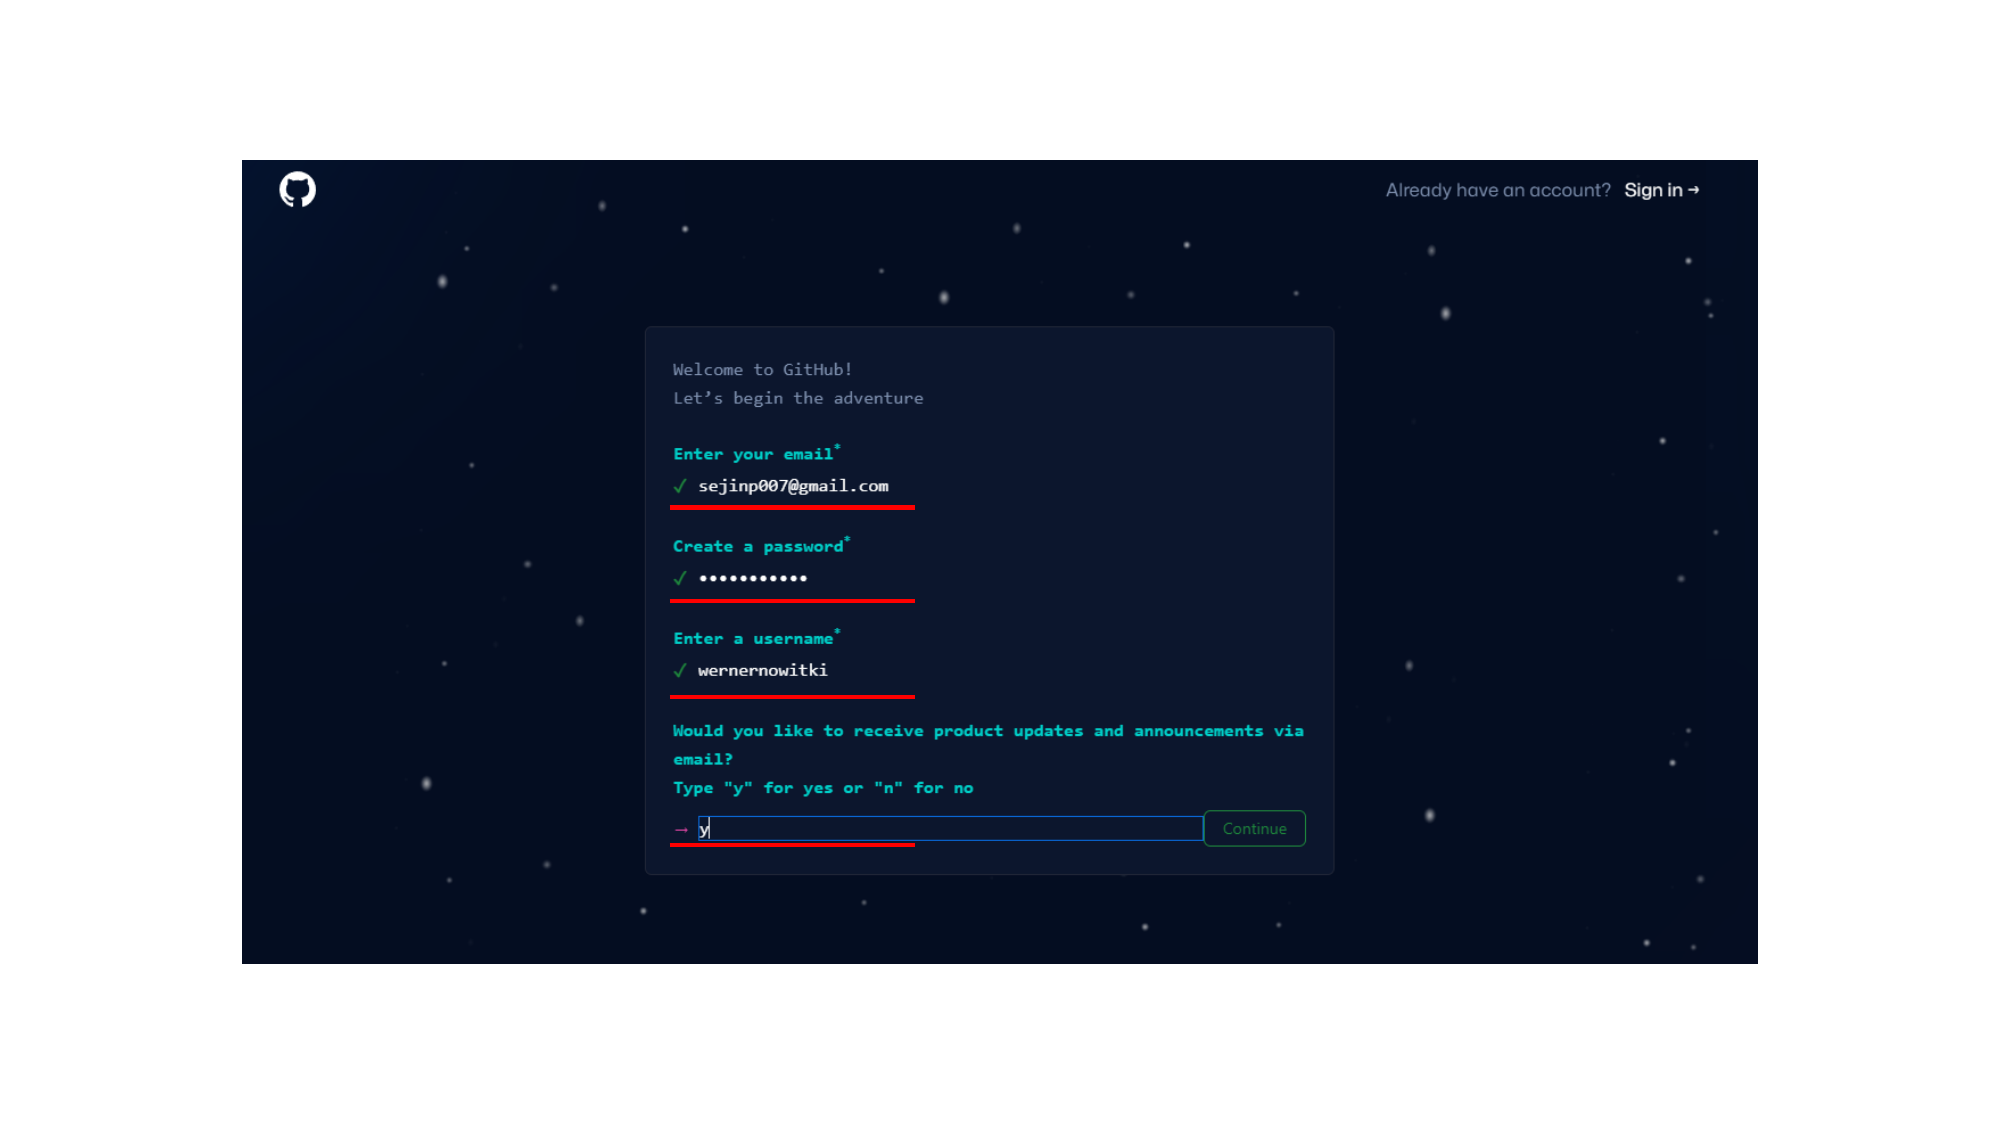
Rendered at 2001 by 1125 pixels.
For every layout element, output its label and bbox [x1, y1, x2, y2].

picture [242, 160, 1758, 964]
